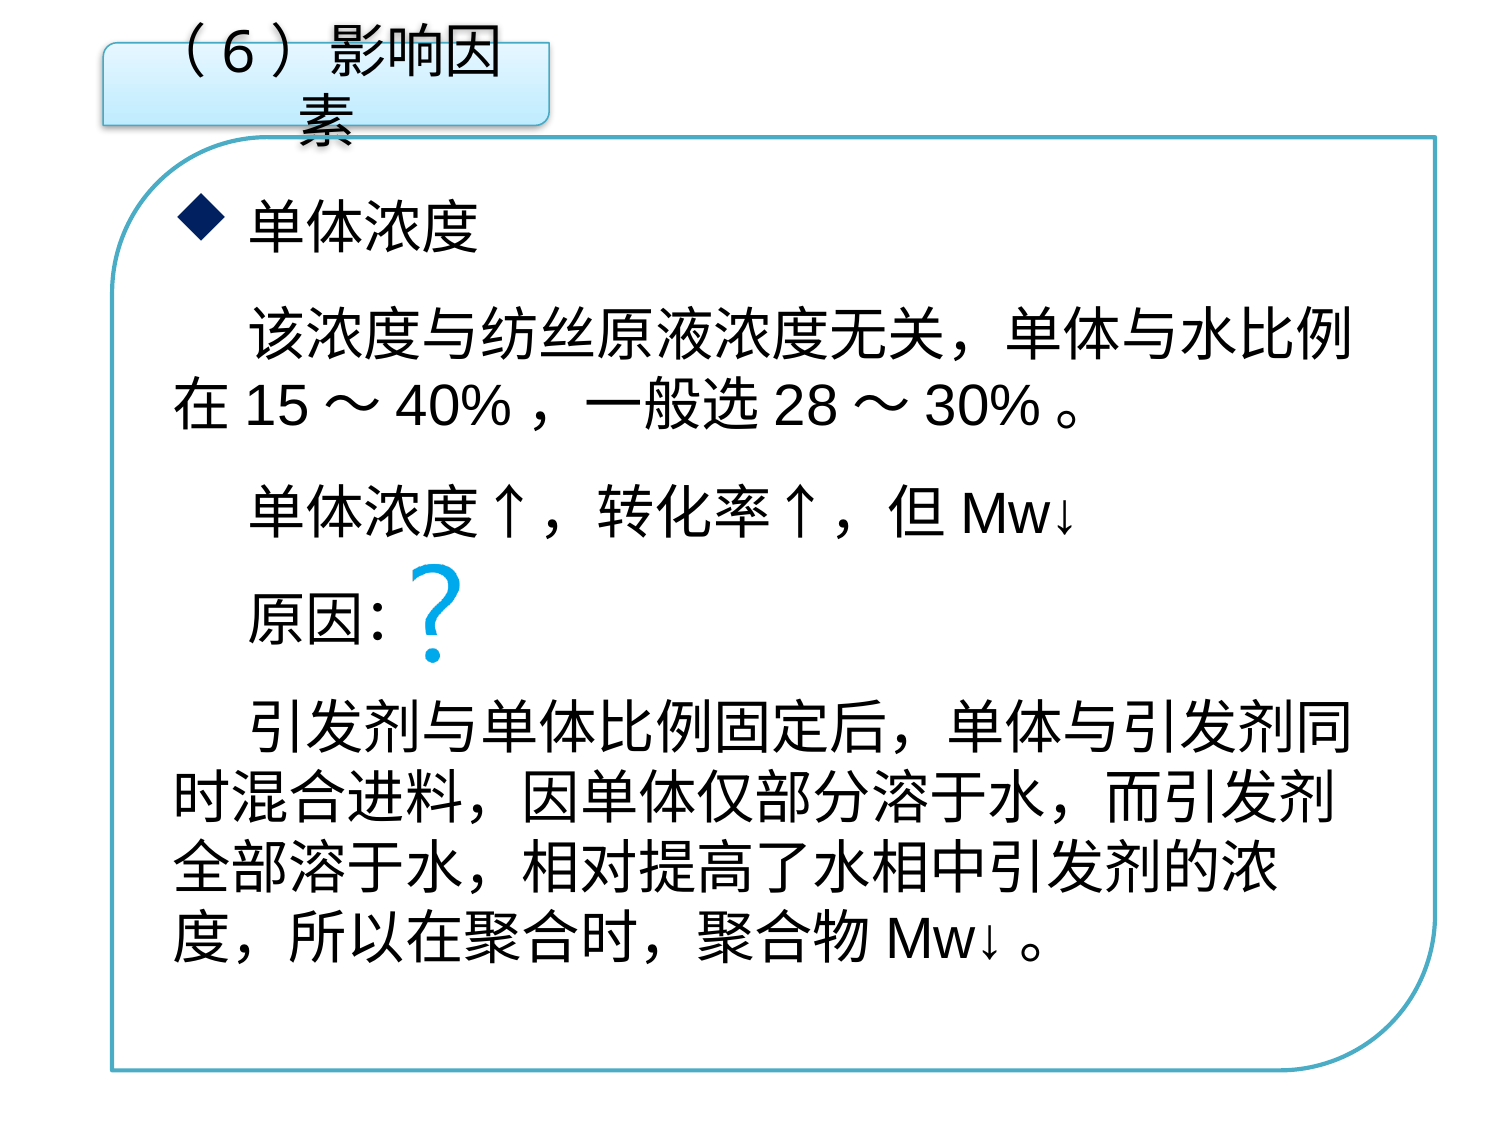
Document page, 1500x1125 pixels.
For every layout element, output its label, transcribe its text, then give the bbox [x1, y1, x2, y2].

text_box 单体浓度 该浓度与纺丝原液浓度无关，单体与水比例在15～40%，一般选28～30%。 单体浓度↑，转化率↑，但Mw↓ 原因： 引发剂与单体比例固定后，单体与引发剂同时混合进料，因单体仅部分溶于水，而引发剂全部溶于水，相对提高了水相中引发剂的浓度，所以在聚合时，聚合物Mw↓。 [109, 135, 1438, 1073]
text_box （6）影响因素 [102, 41, 550, 127]
picture [383, 562, 486, 664]
